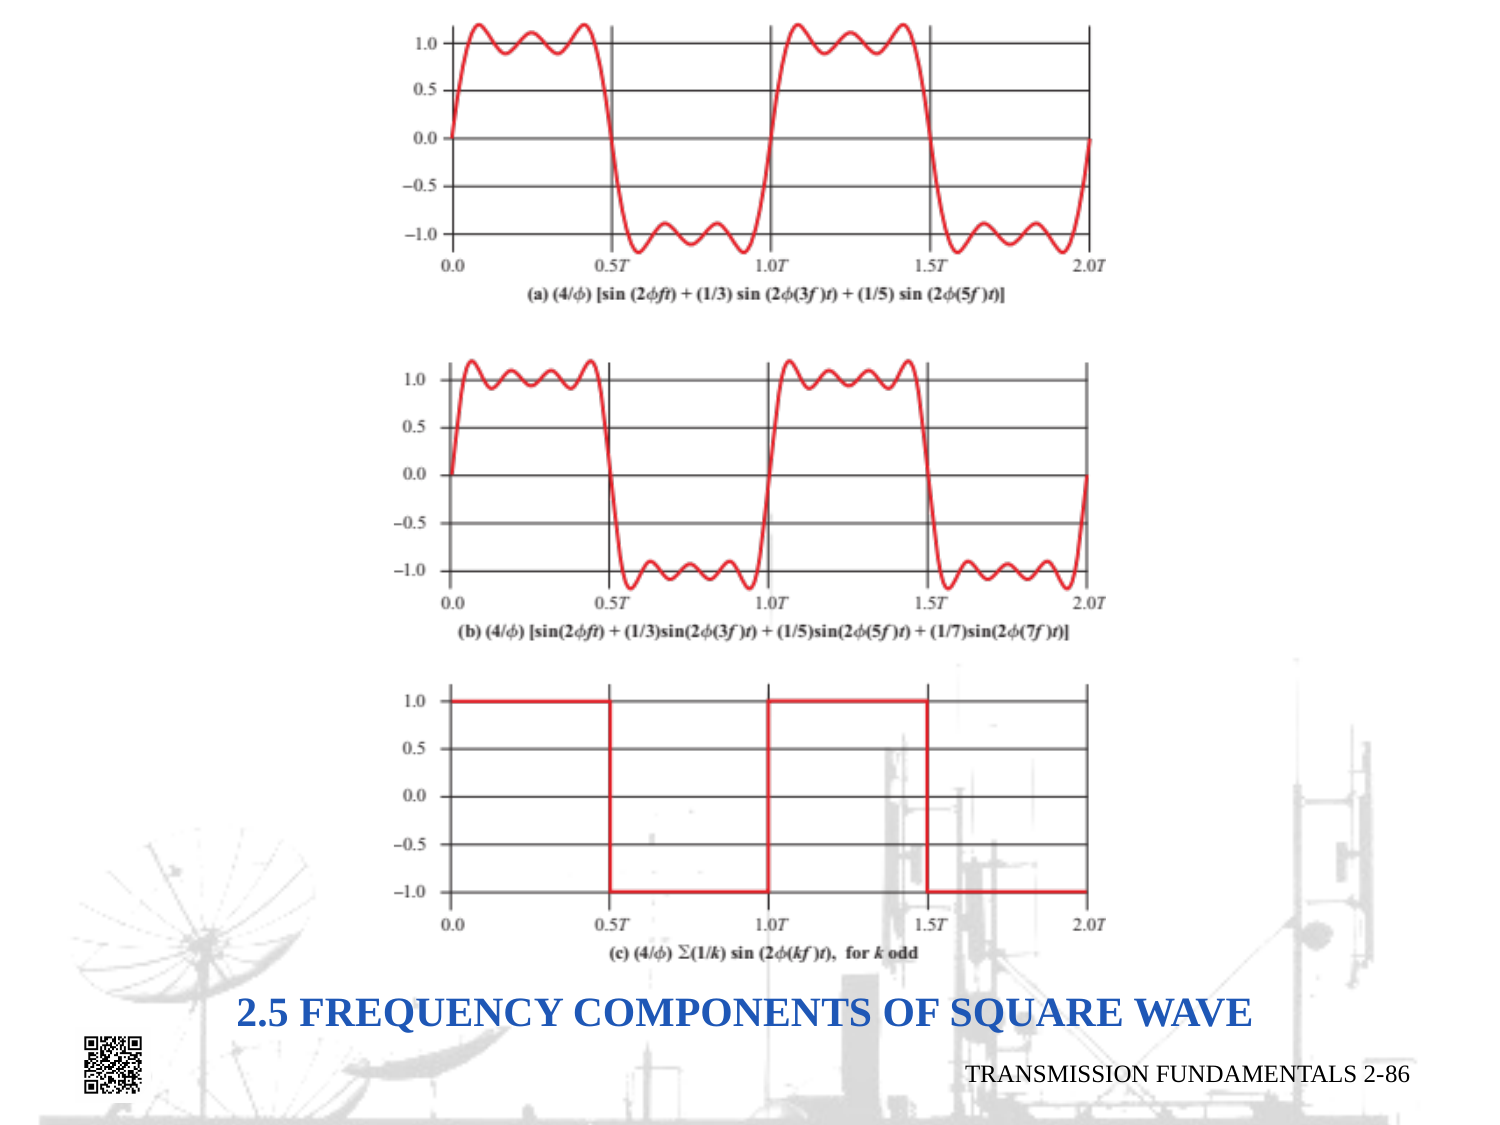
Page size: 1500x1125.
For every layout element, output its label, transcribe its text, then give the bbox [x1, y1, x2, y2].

picture [35, 22, 1465, 963]
picture [75, 1027, 151, 1103]
title 2.5 Frequency Components of Square Wave [75, 977, 1425, 1043]
slide_number TRANSMISSION FUNDAMENTALS 2-86 [893, 1042, 1425, 1103]
